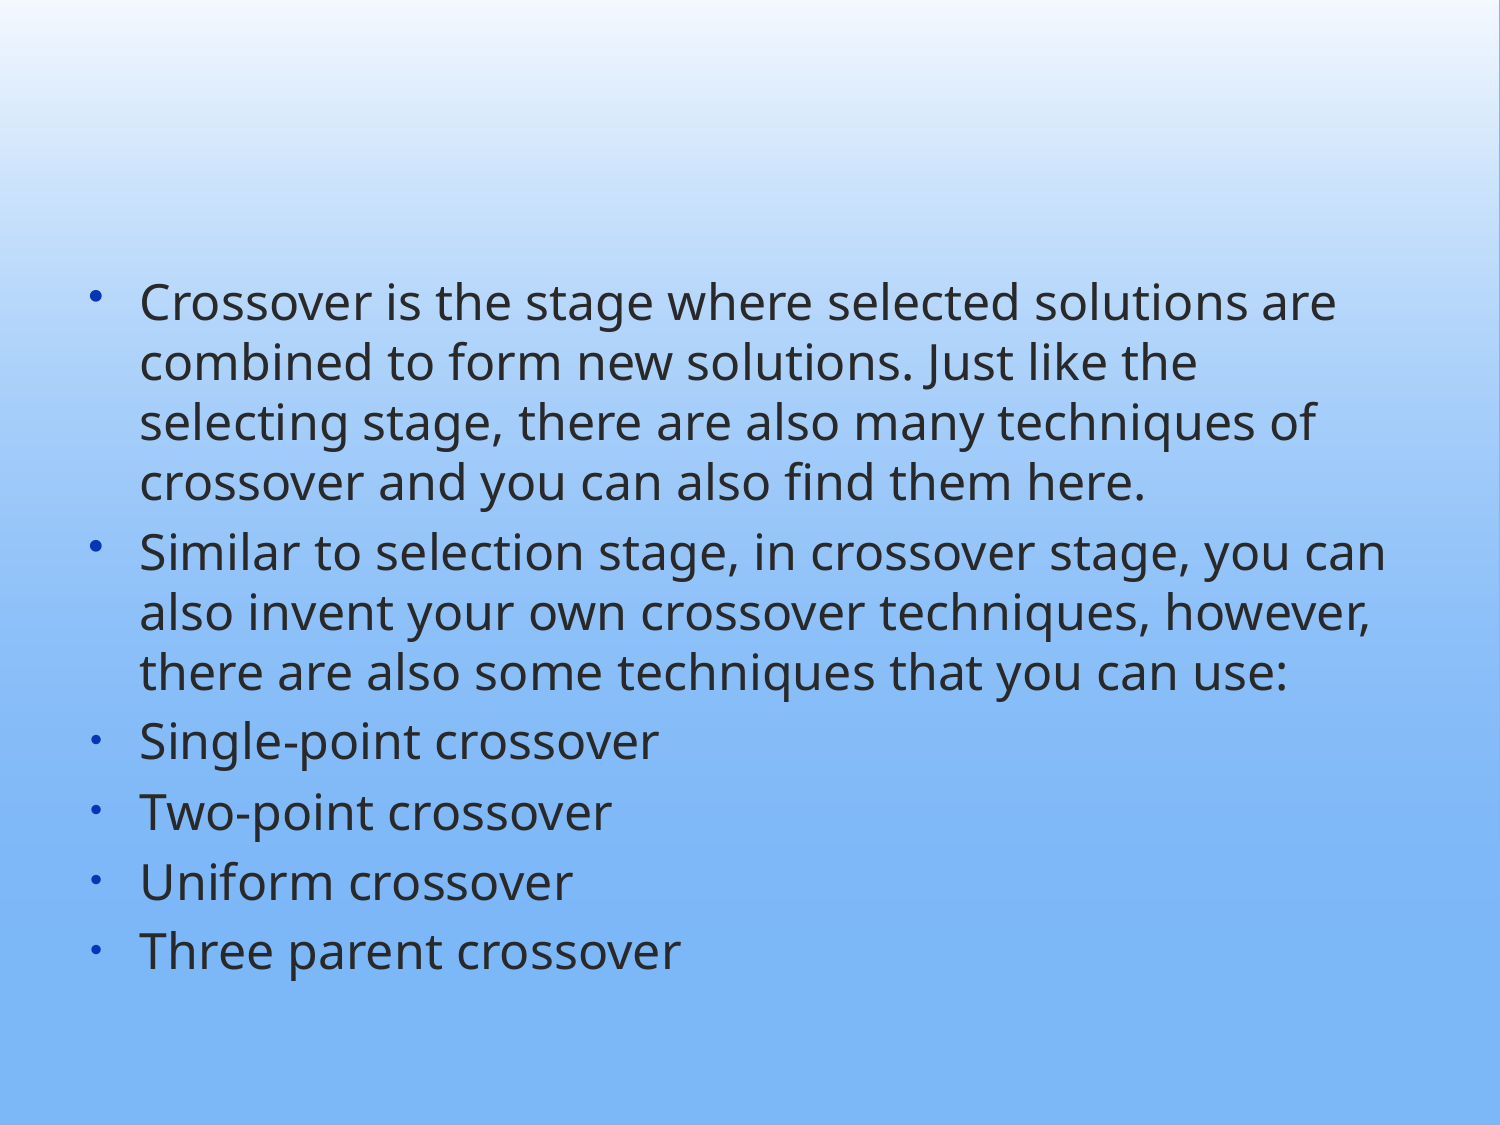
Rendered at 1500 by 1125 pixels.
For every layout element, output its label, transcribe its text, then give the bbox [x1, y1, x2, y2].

list Crossover is the stage where selected solutions are combined to form new solutions. Just like the selecting stage, there are also many techniques of crossover and you can also find them here. Similar to selection stage, in crossover stage, you can also invent your own crossover techniques, however, there are also some techniques that you can use: Single-point crossover Two-point crossover Uniform crossover Three parent crossover [75, 262, 1425, 1005]
